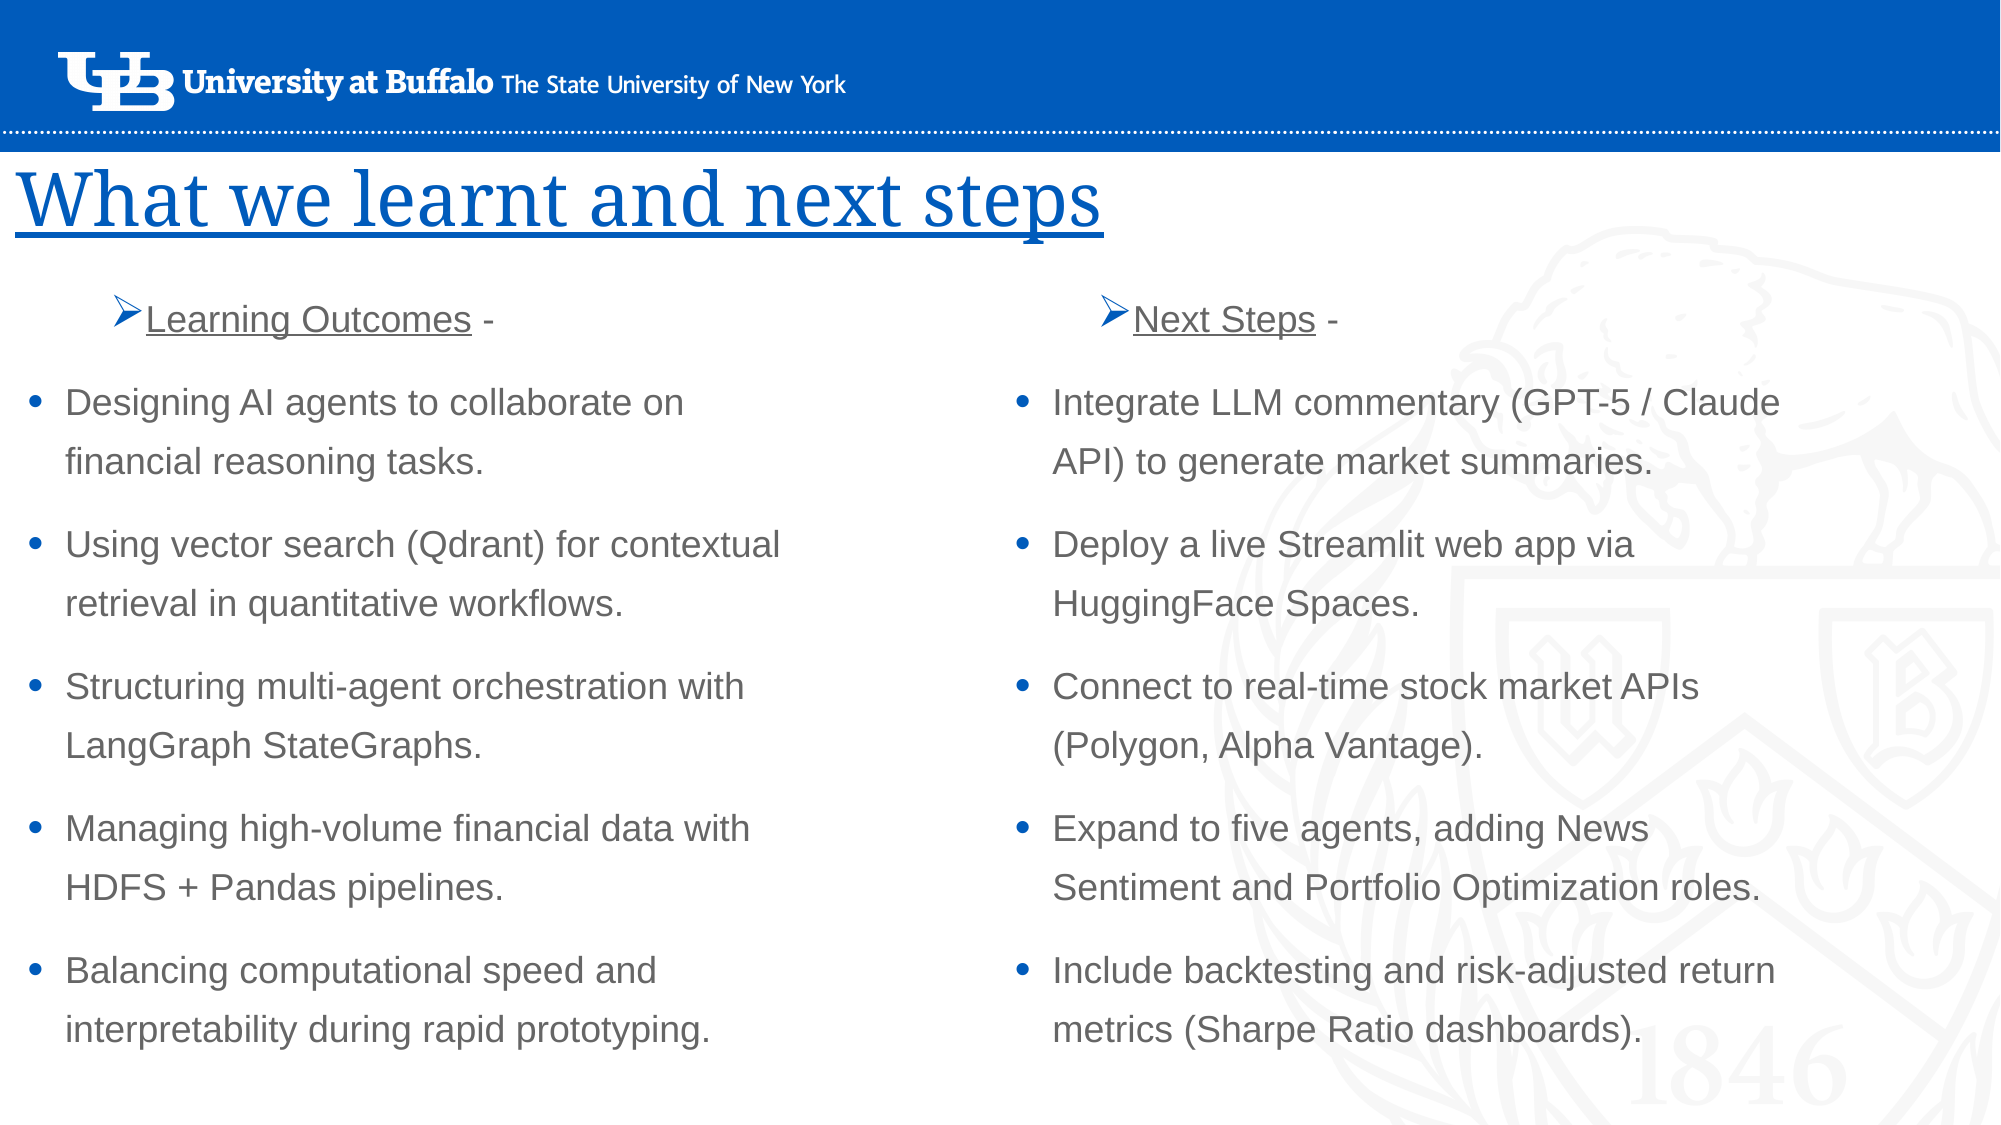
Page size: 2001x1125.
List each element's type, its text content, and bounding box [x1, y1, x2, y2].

text_box Next Steps - Integrate LLM commentary (GPT-5 / Claude API) to generate market summaries. Deploy a live Streamlit web app via HuggingFace Spaces. Connect to real-time stock market APIs (Polygon, Alpha Vantage). Expand to five agents, adding News Sentiment and Portfolio Optimization roles. Include backtesting and risk-adjusted return metrics (Sharpe Ratio dashboards). [999, 273, 1823, 1016]
picture [0, 0, 2001, 1125]
title What we learnt and next steps [0, 153, 1174, 251]
list Learning Outcomes - Designing AI agents to collaborate on financial reasoning tasks. Using vector search (Qdrant) for contextual retrieval in quantitative workflows. Structuring multi-agent orchestration with LangGraph StateGraphs. Managing high-volume financial data with HDFS + Pandas pipelines. Balancing computational speed and interpretability during rapid prototyping. [12, 273, 835, 1016]
